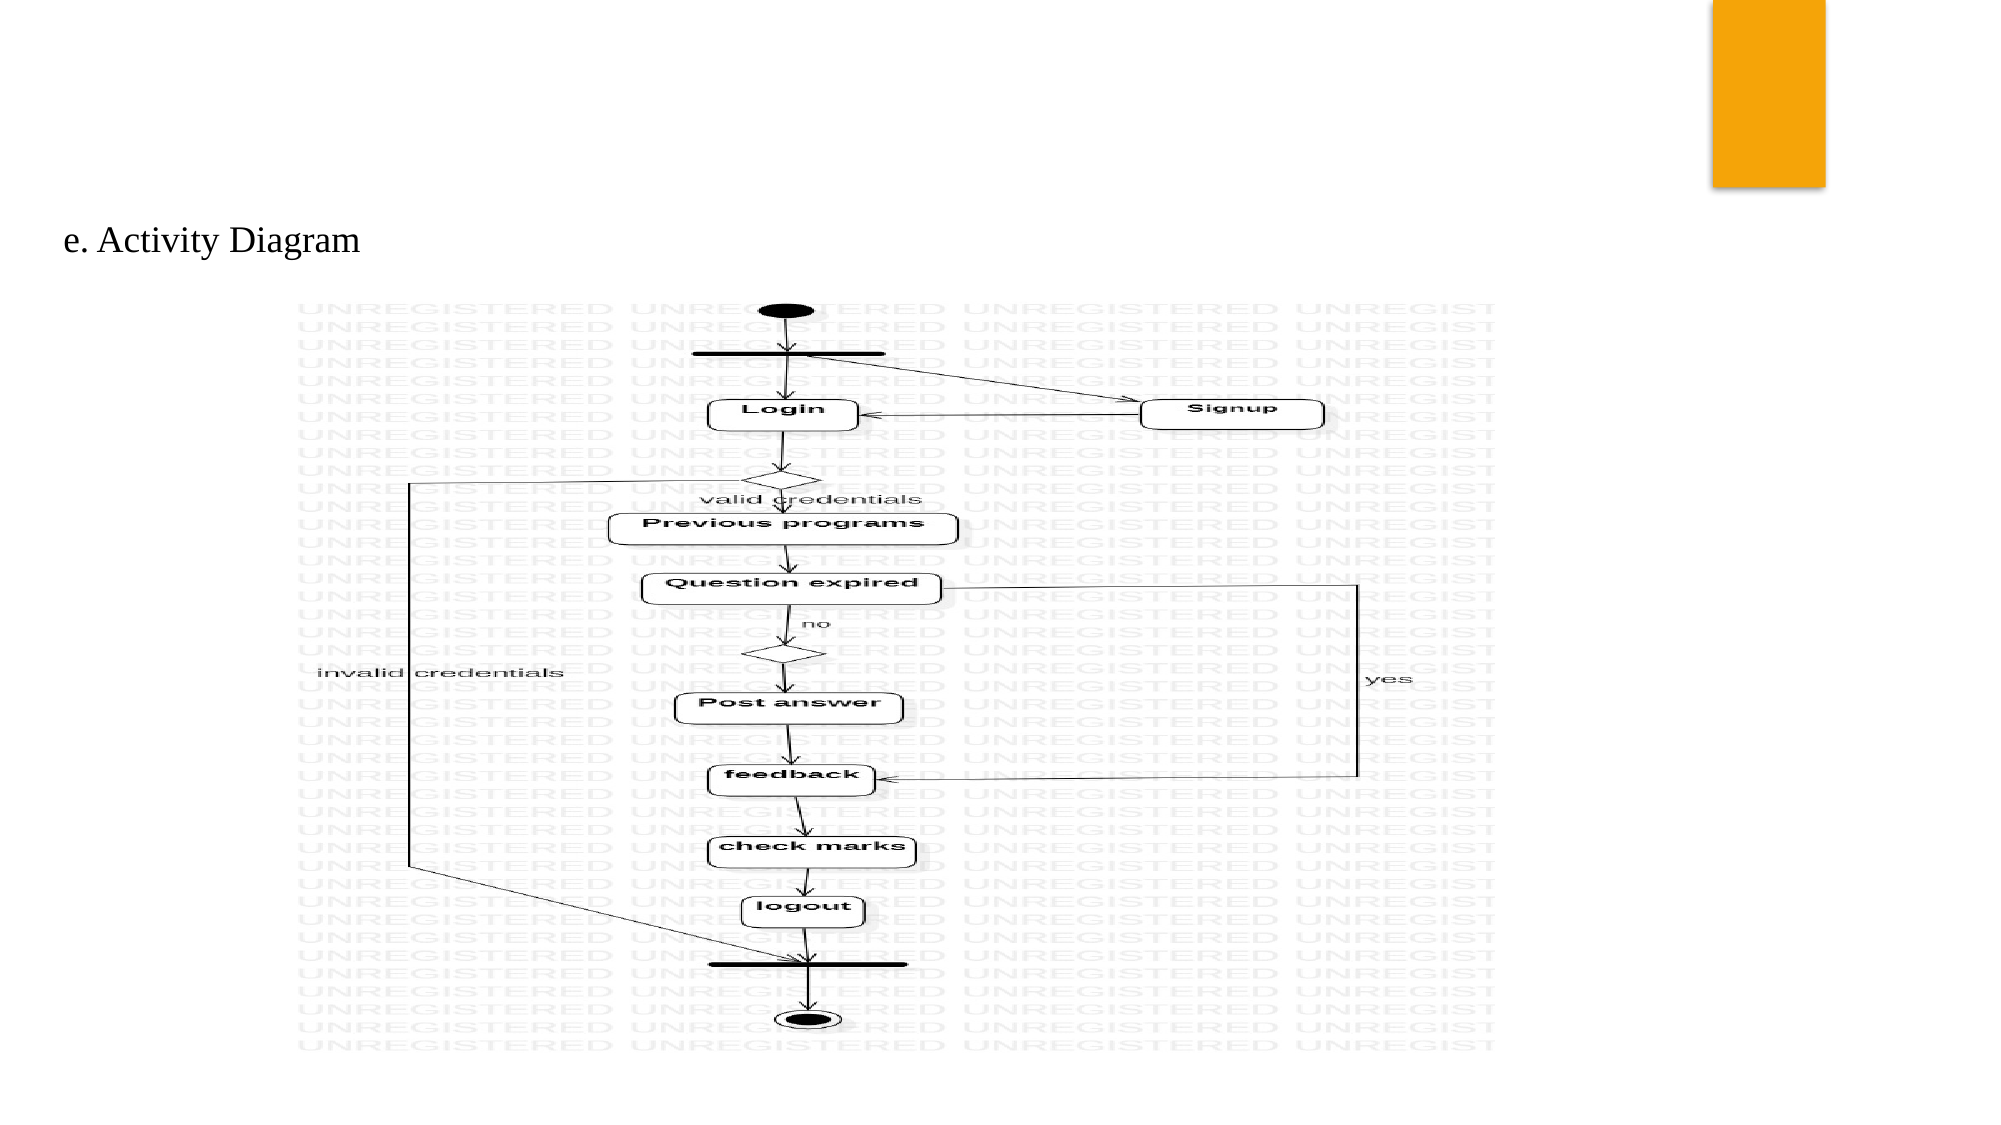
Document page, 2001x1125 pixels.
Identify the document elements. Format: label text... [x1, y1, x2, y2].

picture [296, 296, 1495, 1058]
text_box e. Activity Diagram [48, 207, 1952, 357]
